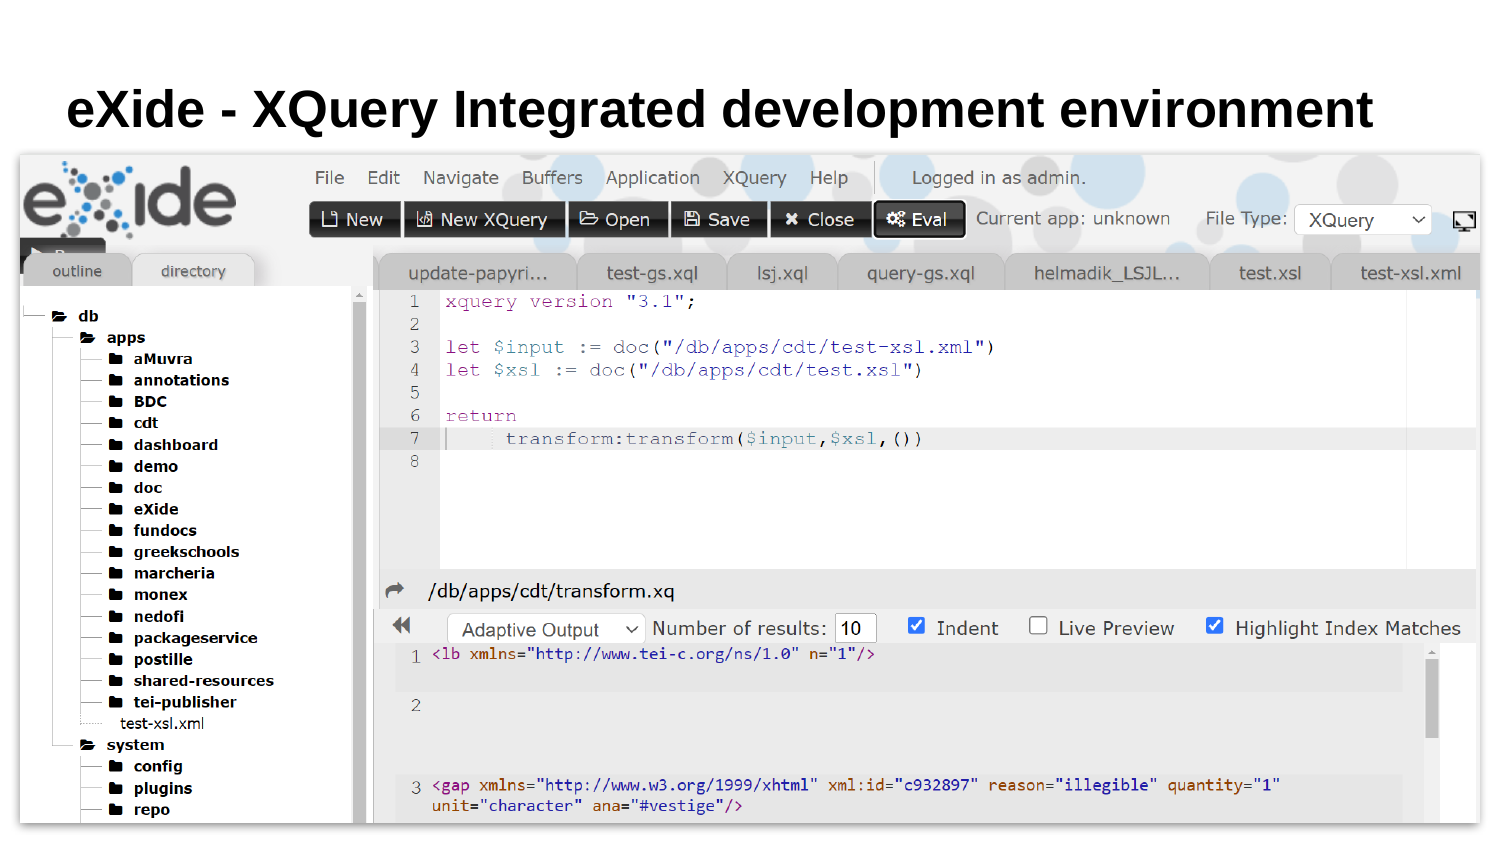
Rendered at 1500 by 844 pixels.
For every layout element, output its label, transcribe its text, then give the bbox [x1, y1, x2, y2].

picture [20, 154, 1480, 823]
title eXide - XQuery Integrated development environment [51, 60, 1449, 150]
